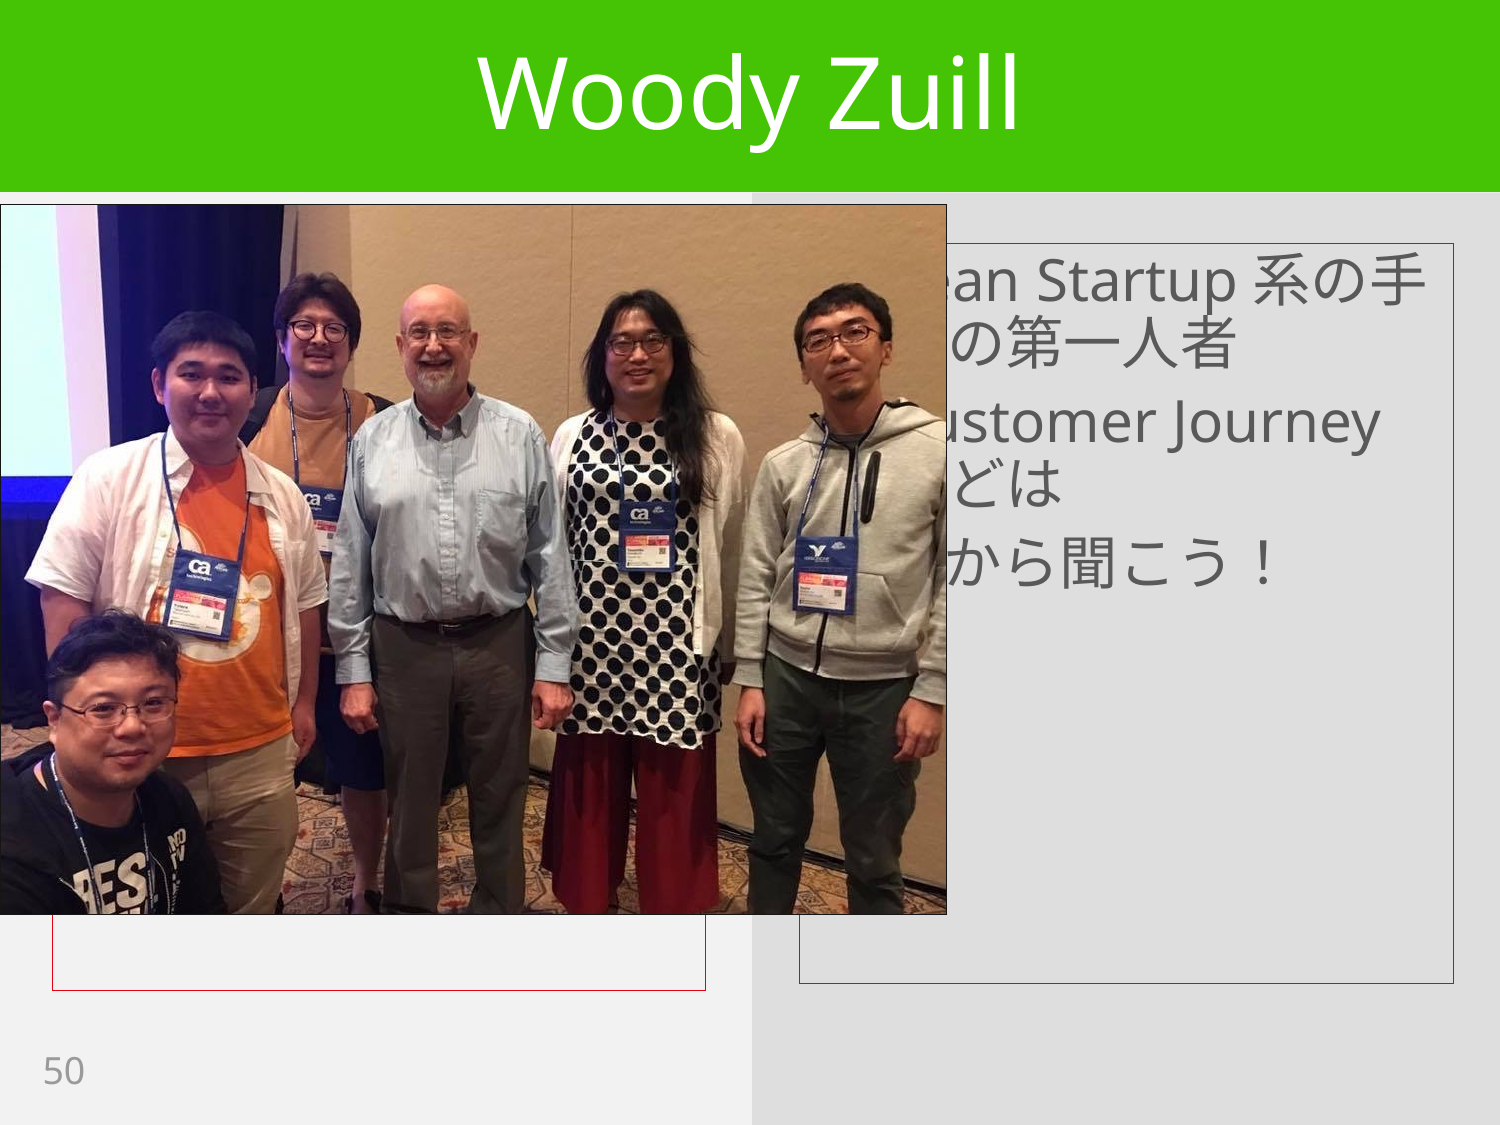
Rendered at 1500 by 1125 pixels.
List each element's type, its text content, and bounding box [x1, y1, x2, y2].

list 写真 [52, 915, 706, 991]
title Woody Zuill [0, 53, 1500, 140]
picture [0, 204, 947, 915]
slide_number 50 [27, 1042, 146, 1102]
list Lean Startup系の手法の第一人者 Customer Journey などは 彼から聞こう！ [799, 243, 1454, 984]
